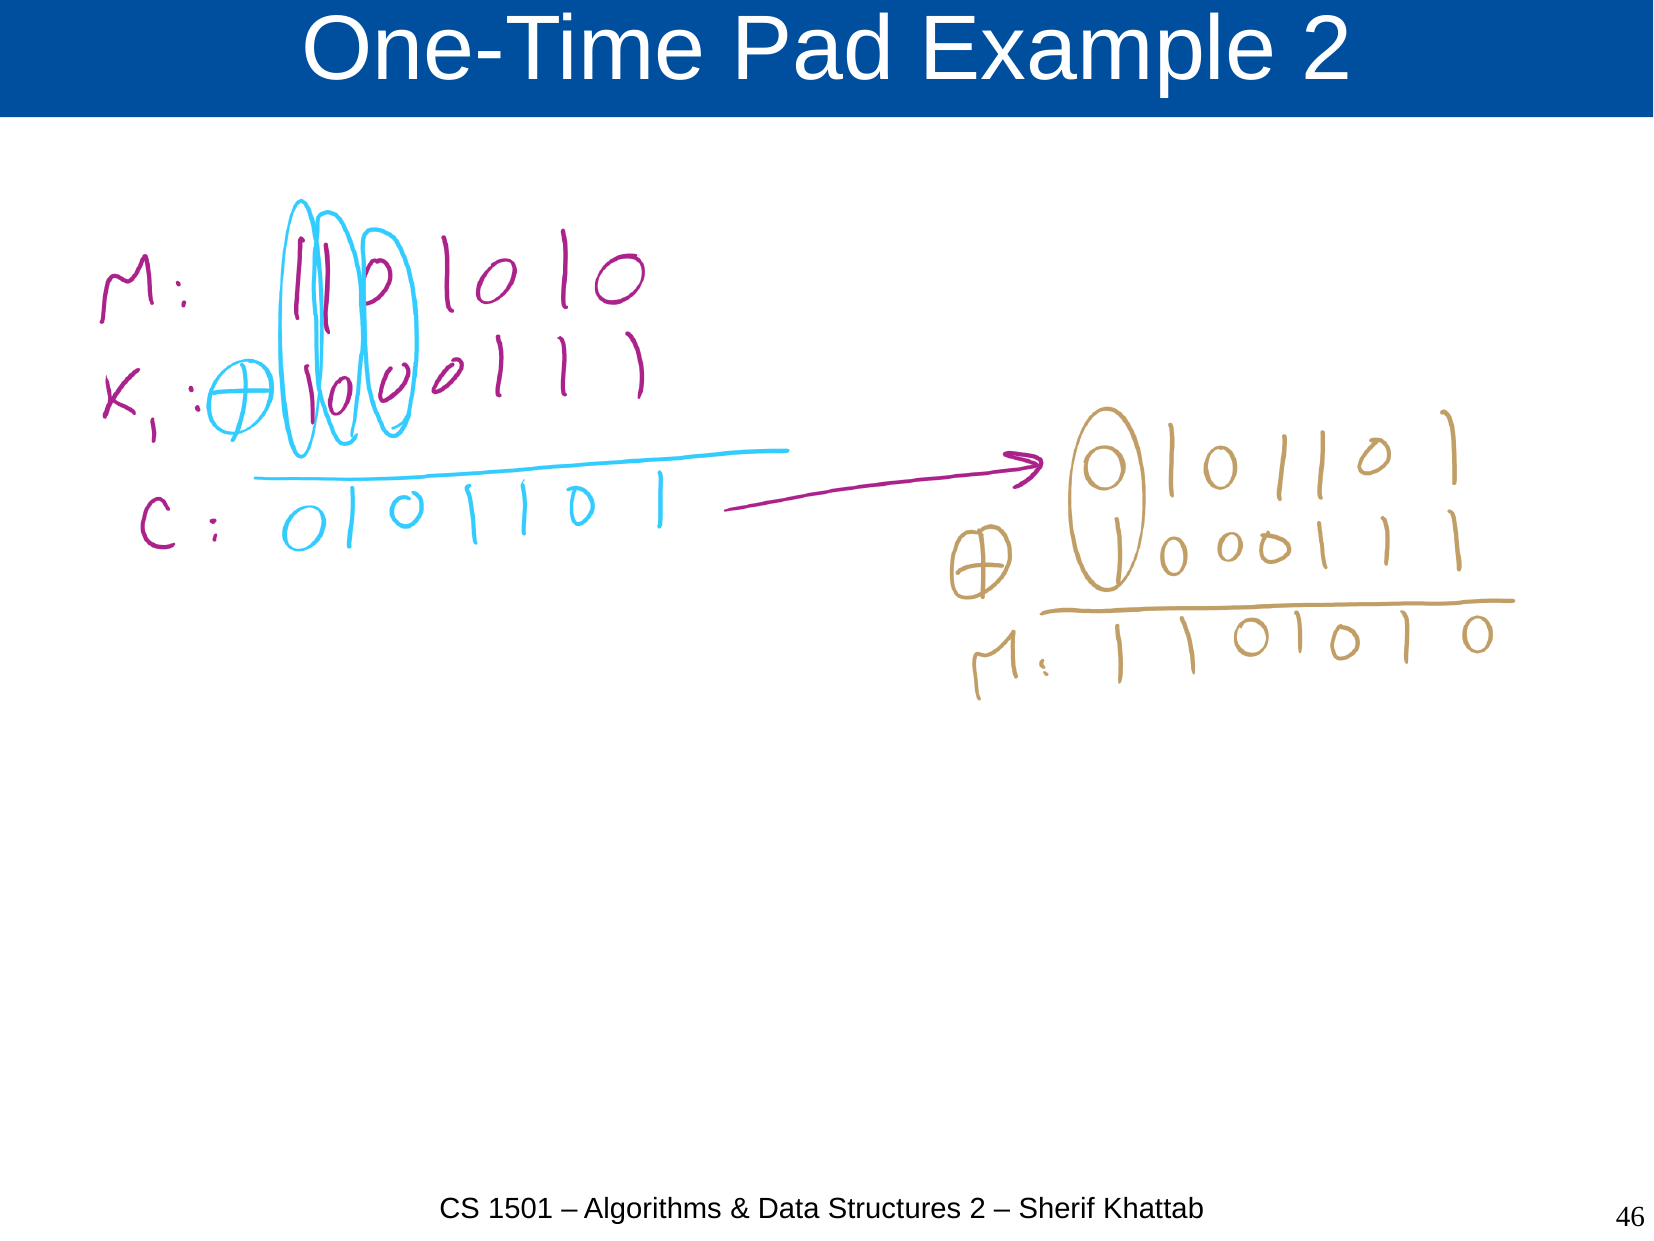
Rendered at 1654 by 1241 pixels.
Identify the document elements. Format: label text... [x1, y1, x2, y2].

title One-Time Pad Example 2 [0, 0, 1654, 118]
footer CS 1501 – Algorithms & Data Structures 2 – Sherif Khattab [407, 1191, 1238, 1241]
slide_number 46 [1265, 1199, 1646, 1241]
picture [88, 184, 1526, 1143]
